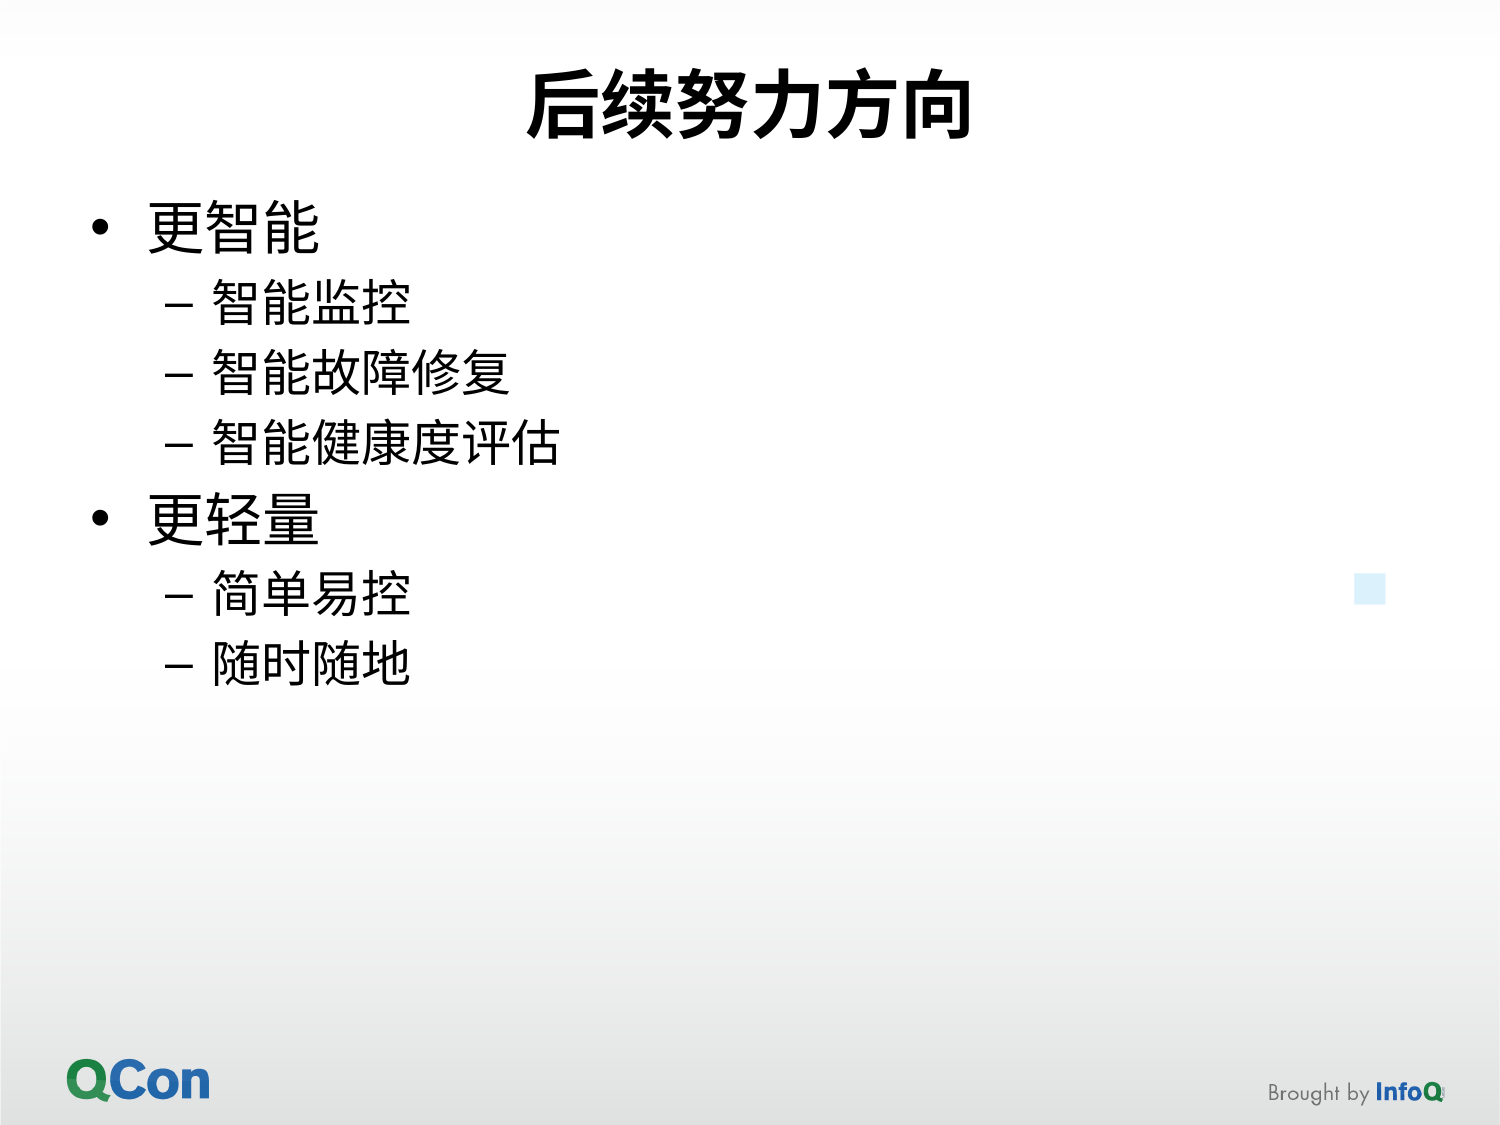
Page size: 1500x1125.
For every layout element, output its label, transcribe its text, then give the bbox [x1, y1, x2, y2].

picture [0, 0, 1500, 1125]
list 更智能 智能监控 智能故障修复 智能健康度评估 更轻量 简单易控 随时随地 [75, 183, 1425, 1005]
title 后续努力方向 [75, 45, 1425, 161]
